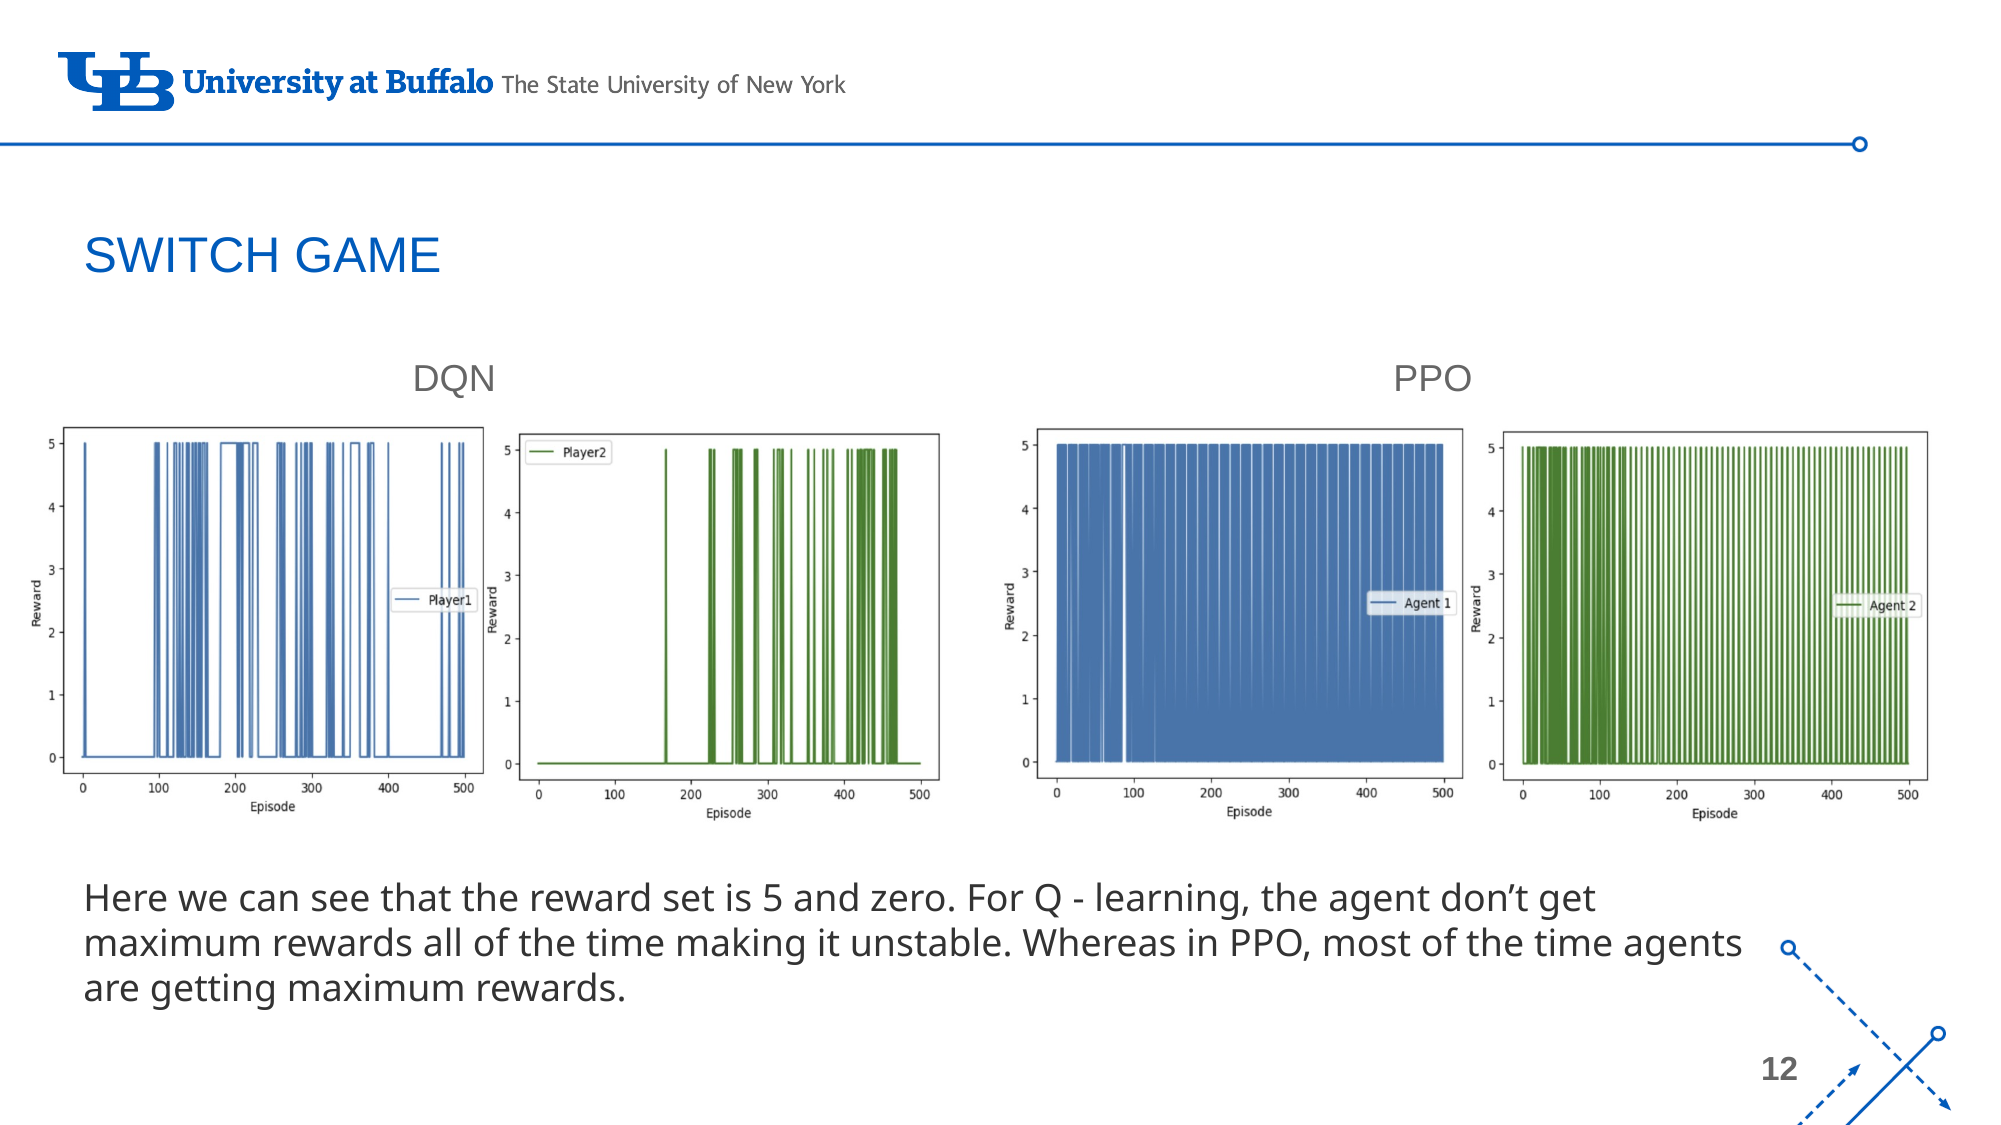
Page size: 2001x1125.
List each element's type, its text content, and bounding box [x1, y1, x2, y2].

text_box PPO [1378, 346, 1488, 407]
text_box DQN [397, 346, 511, 407]
text_box Here we can see that the reward set is 5 and zero. For Q - learning, the agent don’t get maximum rewards all of the time making it unstable. Whereas in PPO, most of the time agents are getting maximum rewards. [68, 866, 1774, 1061]
text_box SWITCH GAME [68, 221, 1794, 291]
picture [0, 0, 2001, 1125]
